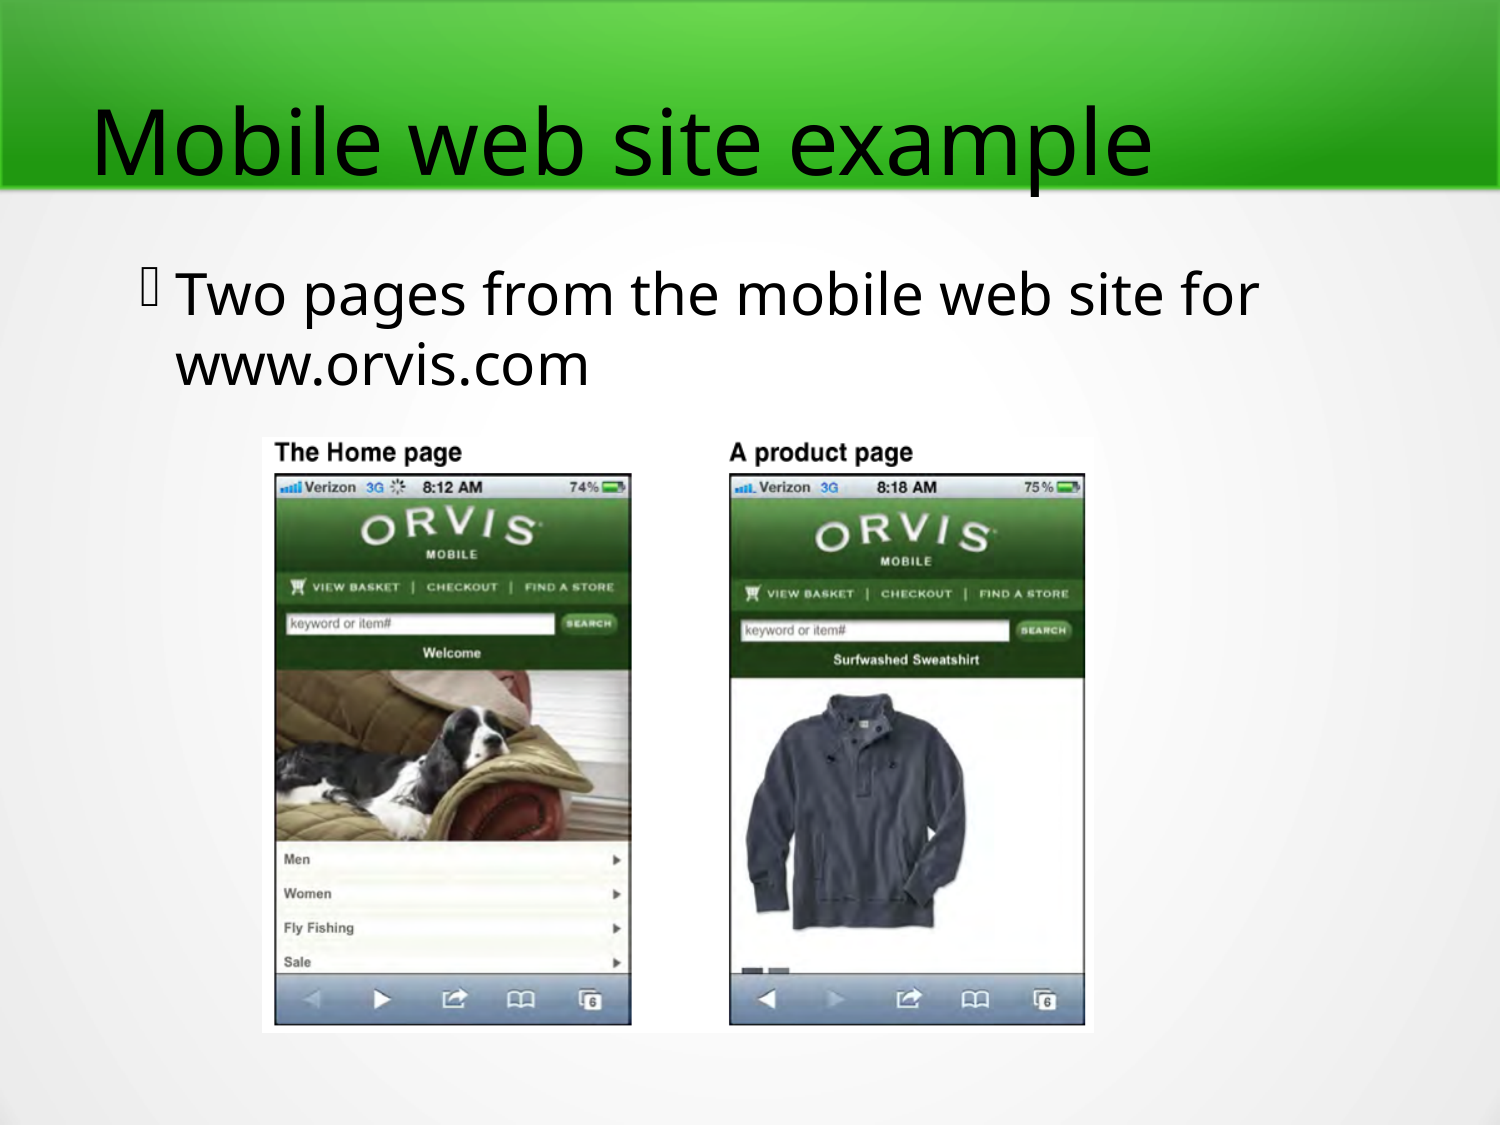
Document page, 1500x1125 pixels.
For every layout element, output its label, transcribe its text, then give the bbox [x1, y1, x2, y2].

picture [0, 0, 1500, 1125]
text_box Two pages from the mobile web site for www.orvis.com [124, 249, 1375, 993]
text_box Mobile web site example [75, 45, 1425, 233]
